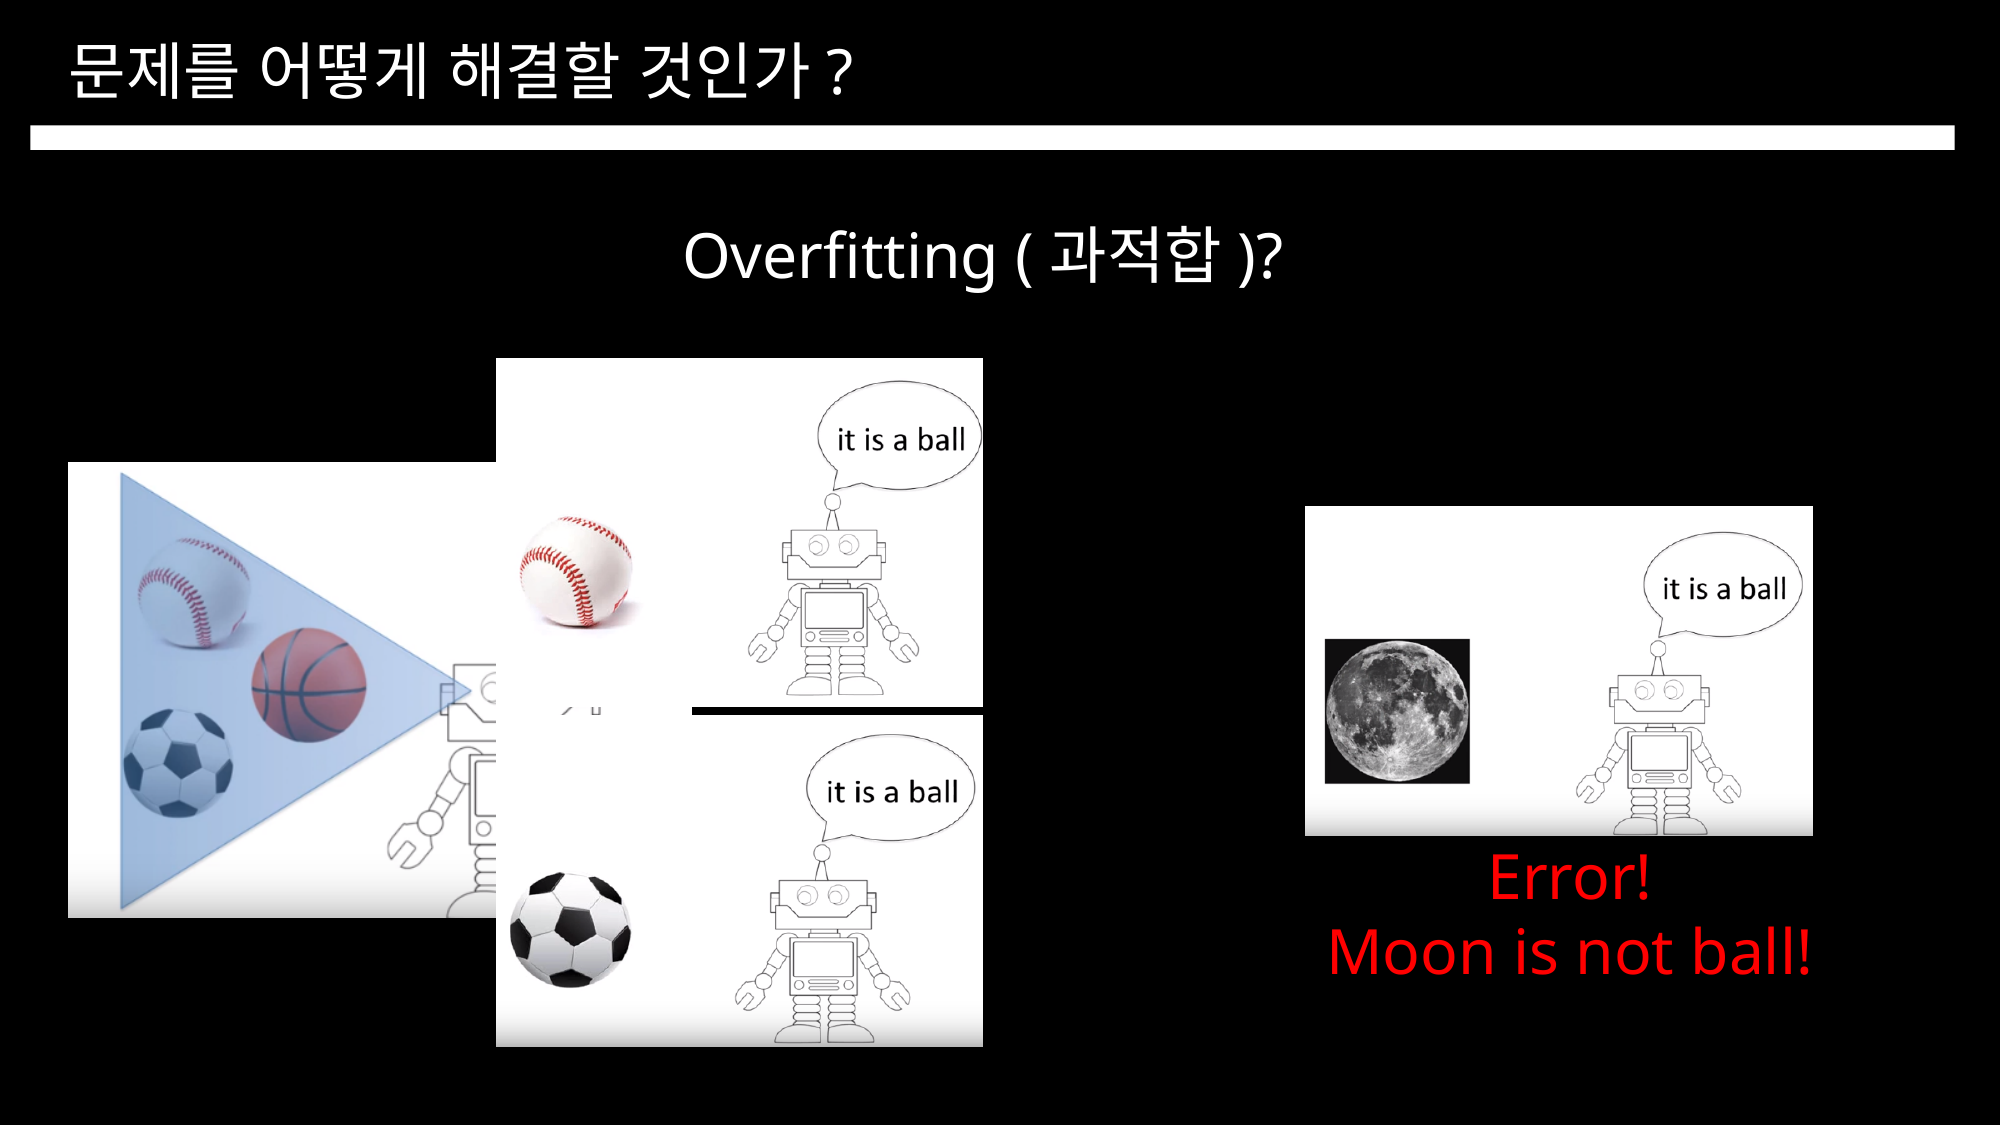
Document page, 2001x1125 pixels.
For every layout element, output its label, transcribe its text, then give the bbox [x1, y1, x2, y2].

picture [68, 358, 983, 1047]
text_box Error! Moon is not ball! [1311, 829, 1829, 995]
text_box [29, 124, 1956, 151]
text_box Overfitting (과적합)? [667, 209, 1298, 299]
picture [1304, 506, 1813, 836]
text_box 문제를 어떻게 해결할 것인가? [53, 24, 869, 115]
